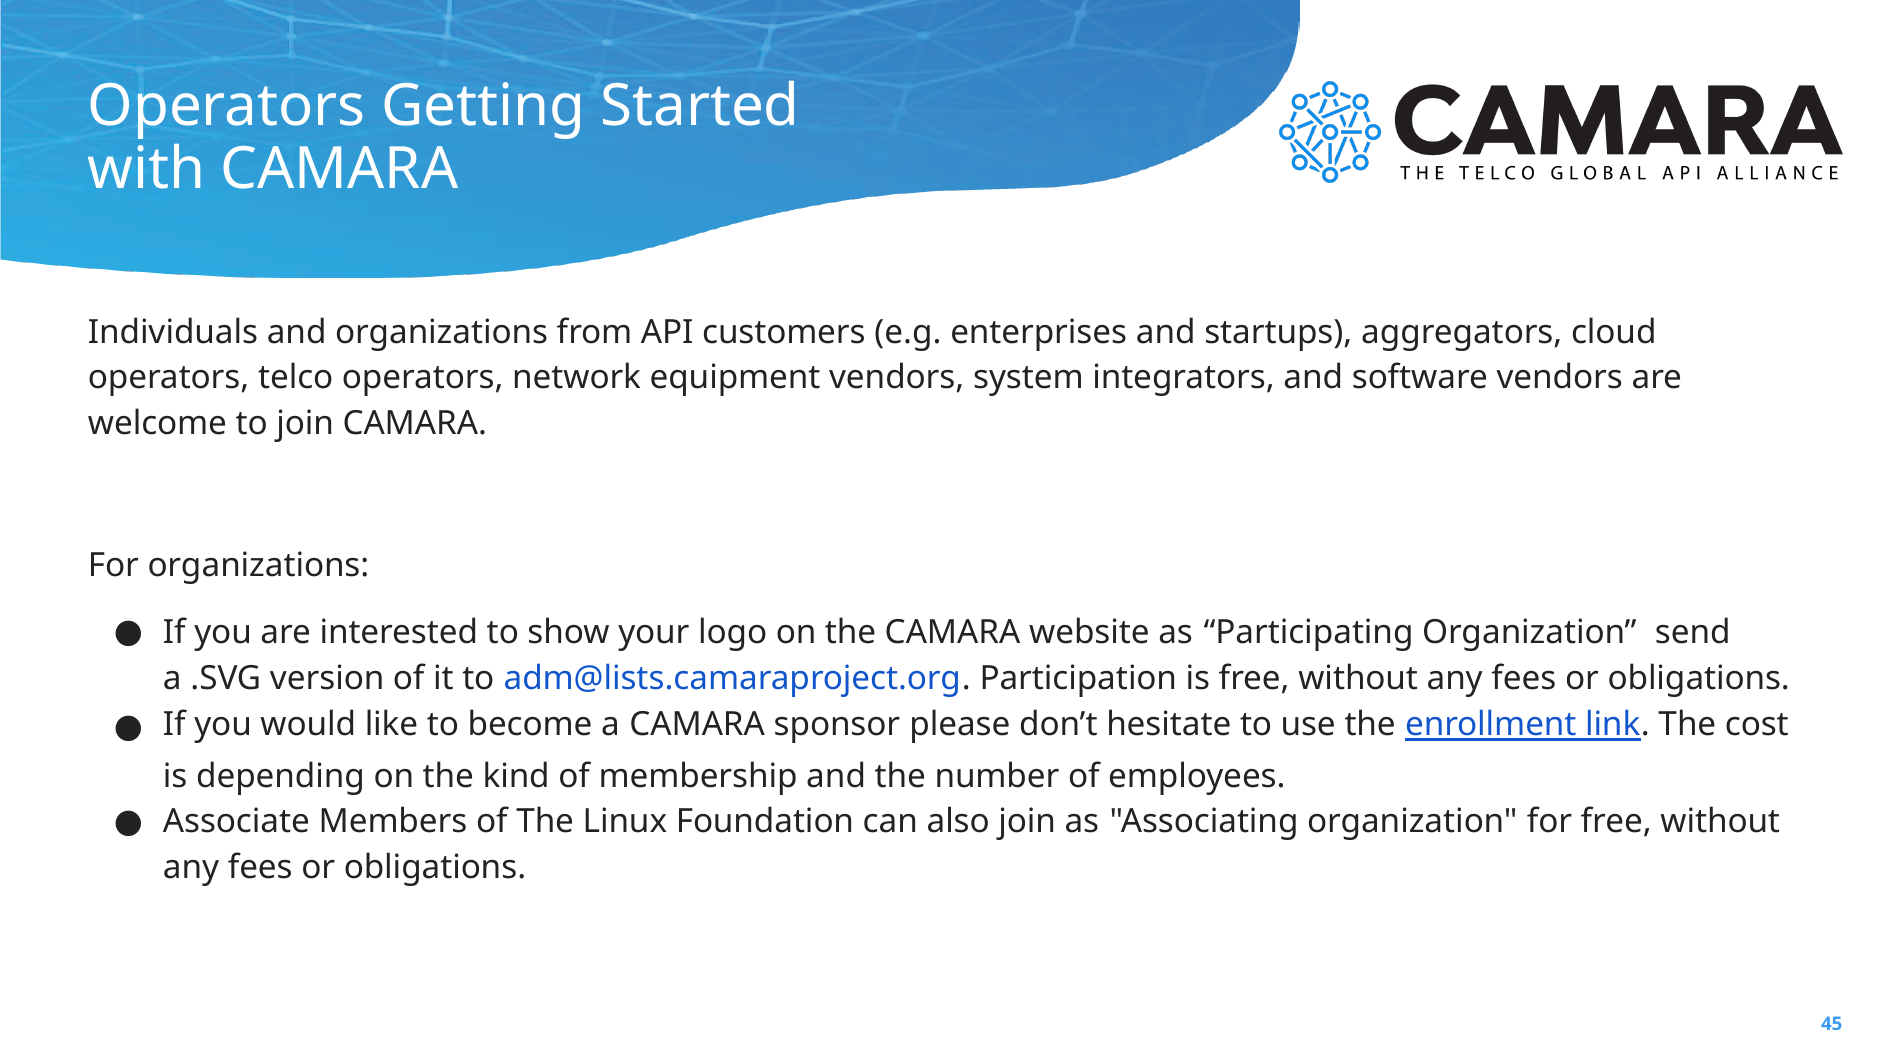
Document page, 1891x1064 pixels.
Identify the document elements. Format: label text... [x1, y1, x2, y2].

text_box Individuals and organizations from API customers (e.g. enterprises and startups), aggregators, cloud operators, telco operators, network equipment vendors, system integrators, and software vendors are welcome to join CAMARA. For organizations: If you are interested to show your logo on the CAMARA website as “Participating Organization” send a .SVG version of it to adm@lists.camaraproject.org. Participation is free, without any fees or obligations. If you would like to become a CAMARA sponsor please don’t hesitate to use the enrollment link. The cost is depending on the kind of membership and the number of employees. Associate Members of The Linux Foundation can also join as "Associating organization" for free, without any fees or obligations. [72, 288, 1814, 721]
picture [0, 0, 1300, 278]
title Operators Getting Started with CAMARA [72, 67, 1869, 197]
